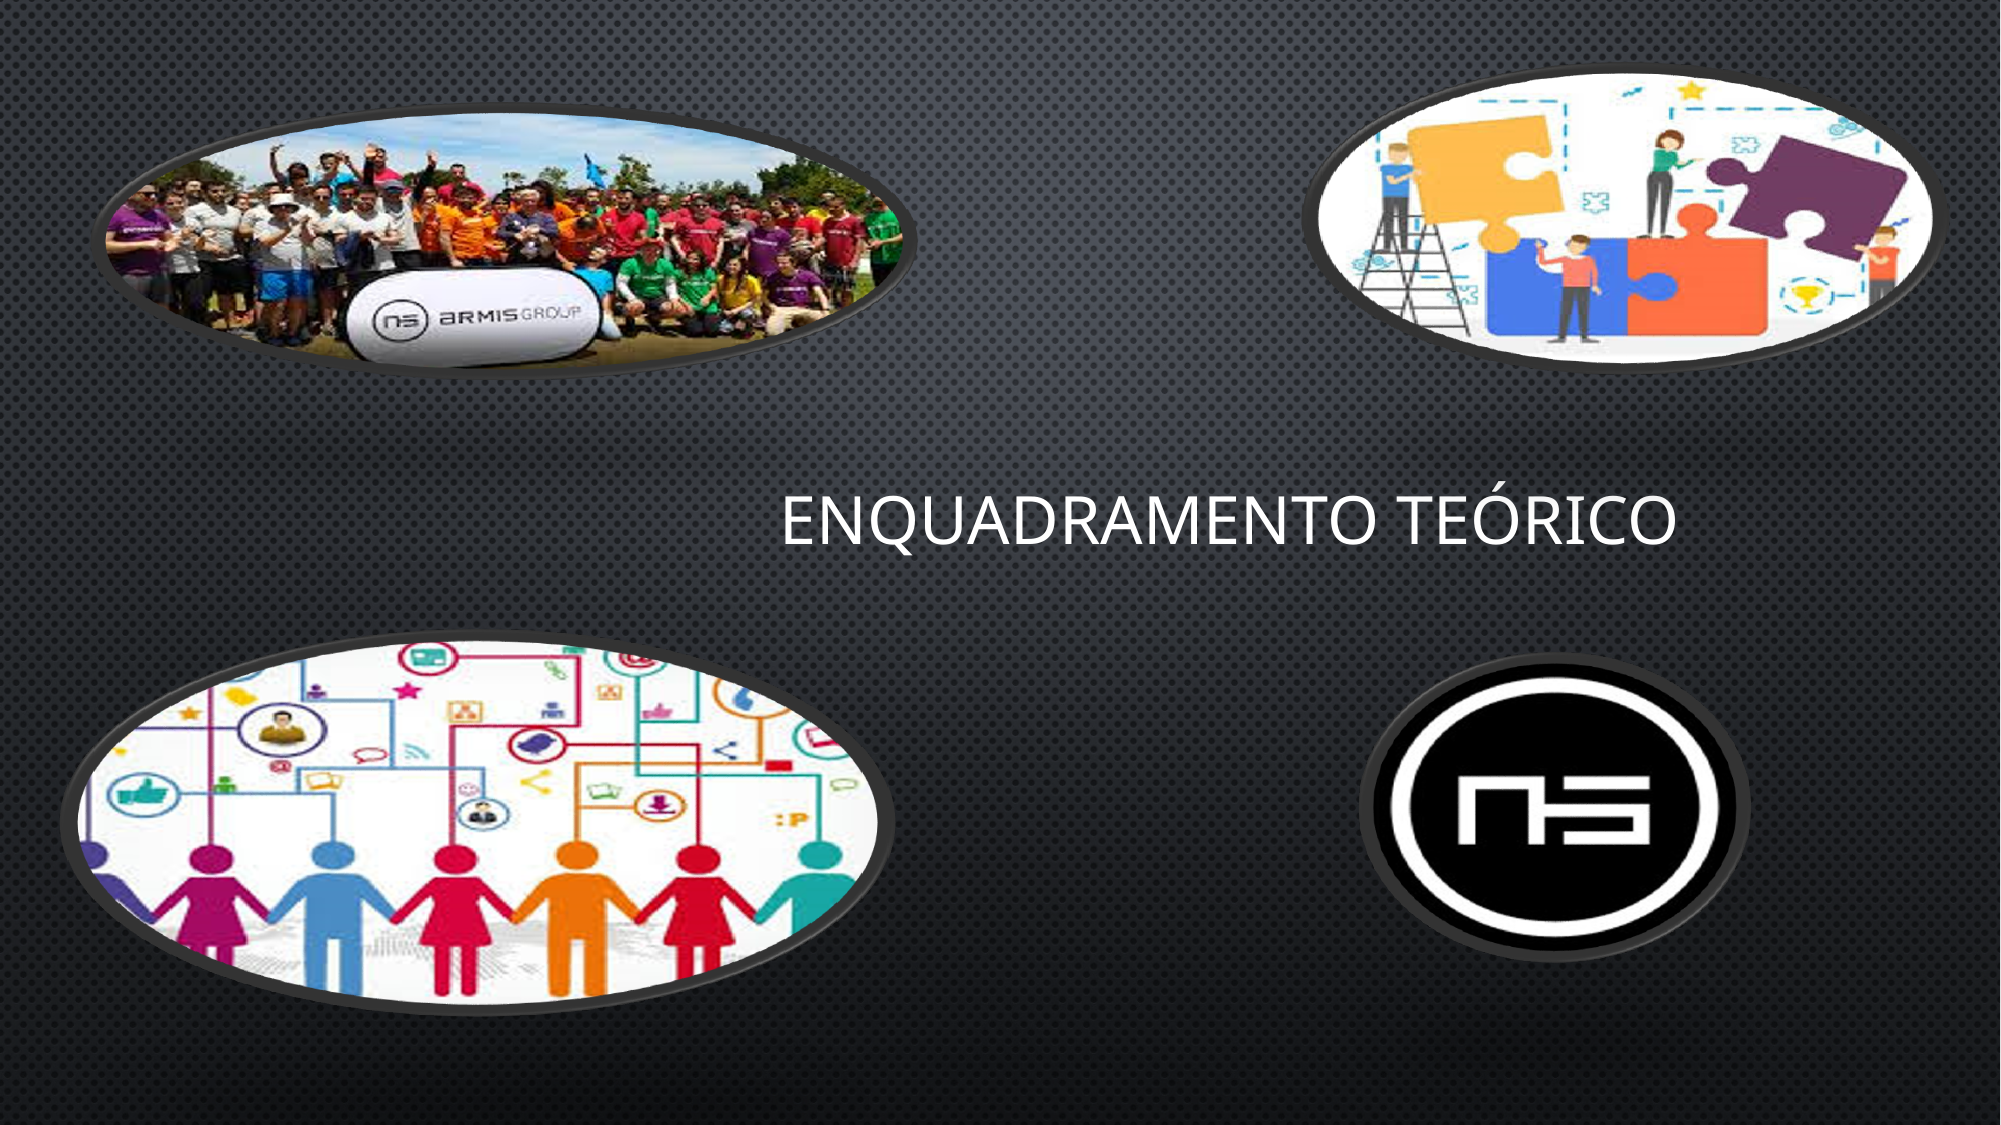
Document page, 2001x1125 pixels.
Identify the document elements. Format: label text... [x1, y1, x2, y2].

picture [1312, 650, 1798, 1125]
picture [88, 100, 922, 542]
title Enquadramento Teórico [262, 361, 1888, 675]
picture [42, 627, 914, 1125]
picture [1271, 60, 1980, 546]
